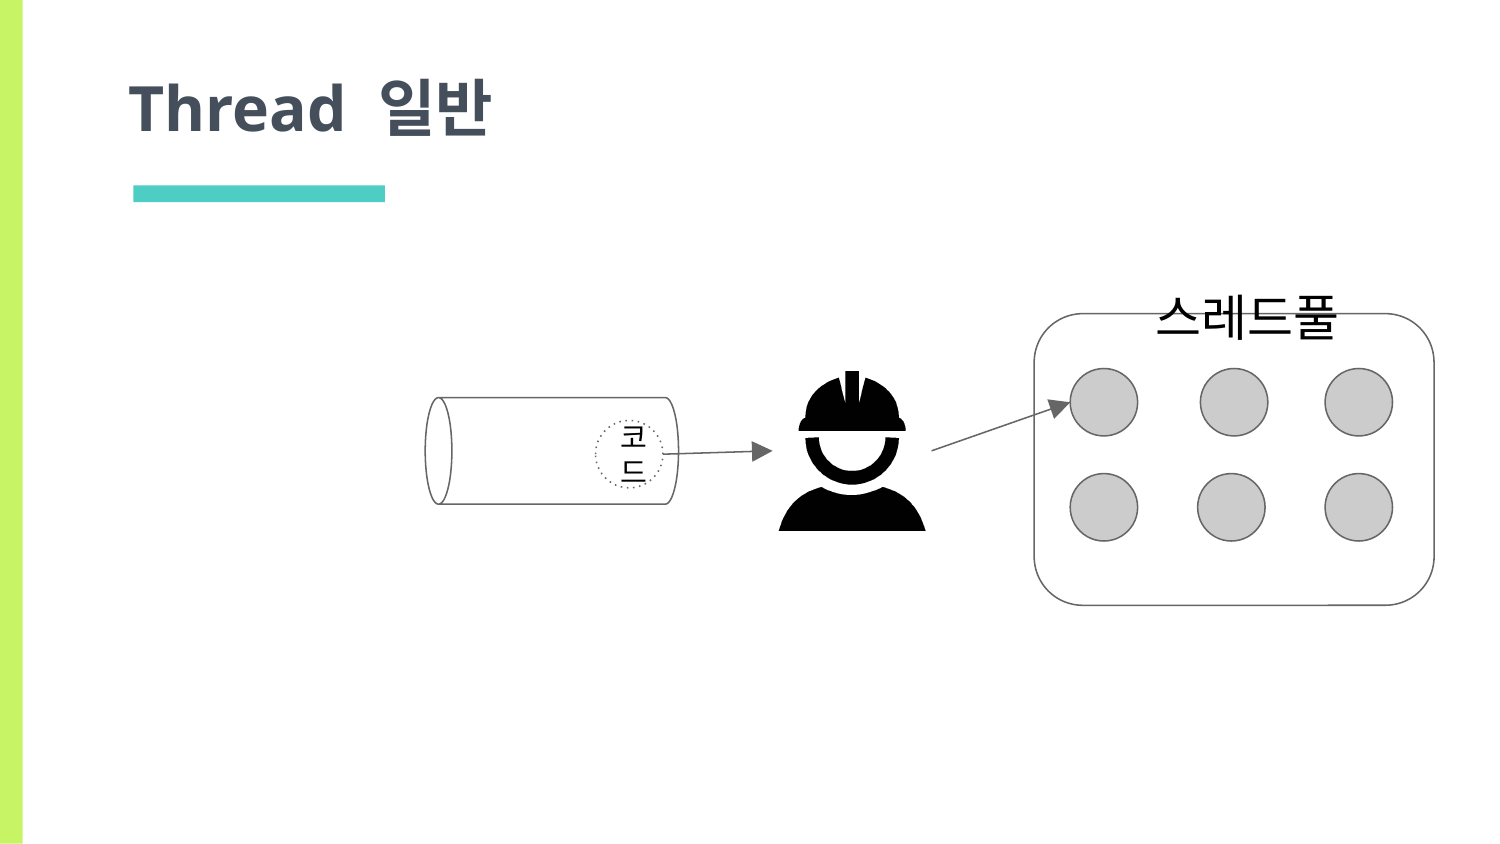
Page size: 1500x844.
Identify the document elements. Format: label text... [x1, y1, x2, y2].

text_box [1197, 473, 1266, 542]
text_box [1070, 368, 1138, 436]
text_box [931, 402, 1071, 452]
text_box [425, 397, 679, 505]
text_box 코드 [595, 420, 663, 488]
text_box 스레드풀 [1140, 271, 1403, 339]
text_box [1325, 368, 1393, 436]
picture [772, 371, 932, 531]
text_box [1325, 473, 1393, 542]
text_box [1070, 473, 1138, 542]
title Thread 일반 [113, 0, 1387, 159]
text_box [1200, 368, 1268, 436]
text_box [1034, 313, 1435, 606]
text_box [662, 450, 773, 455]
